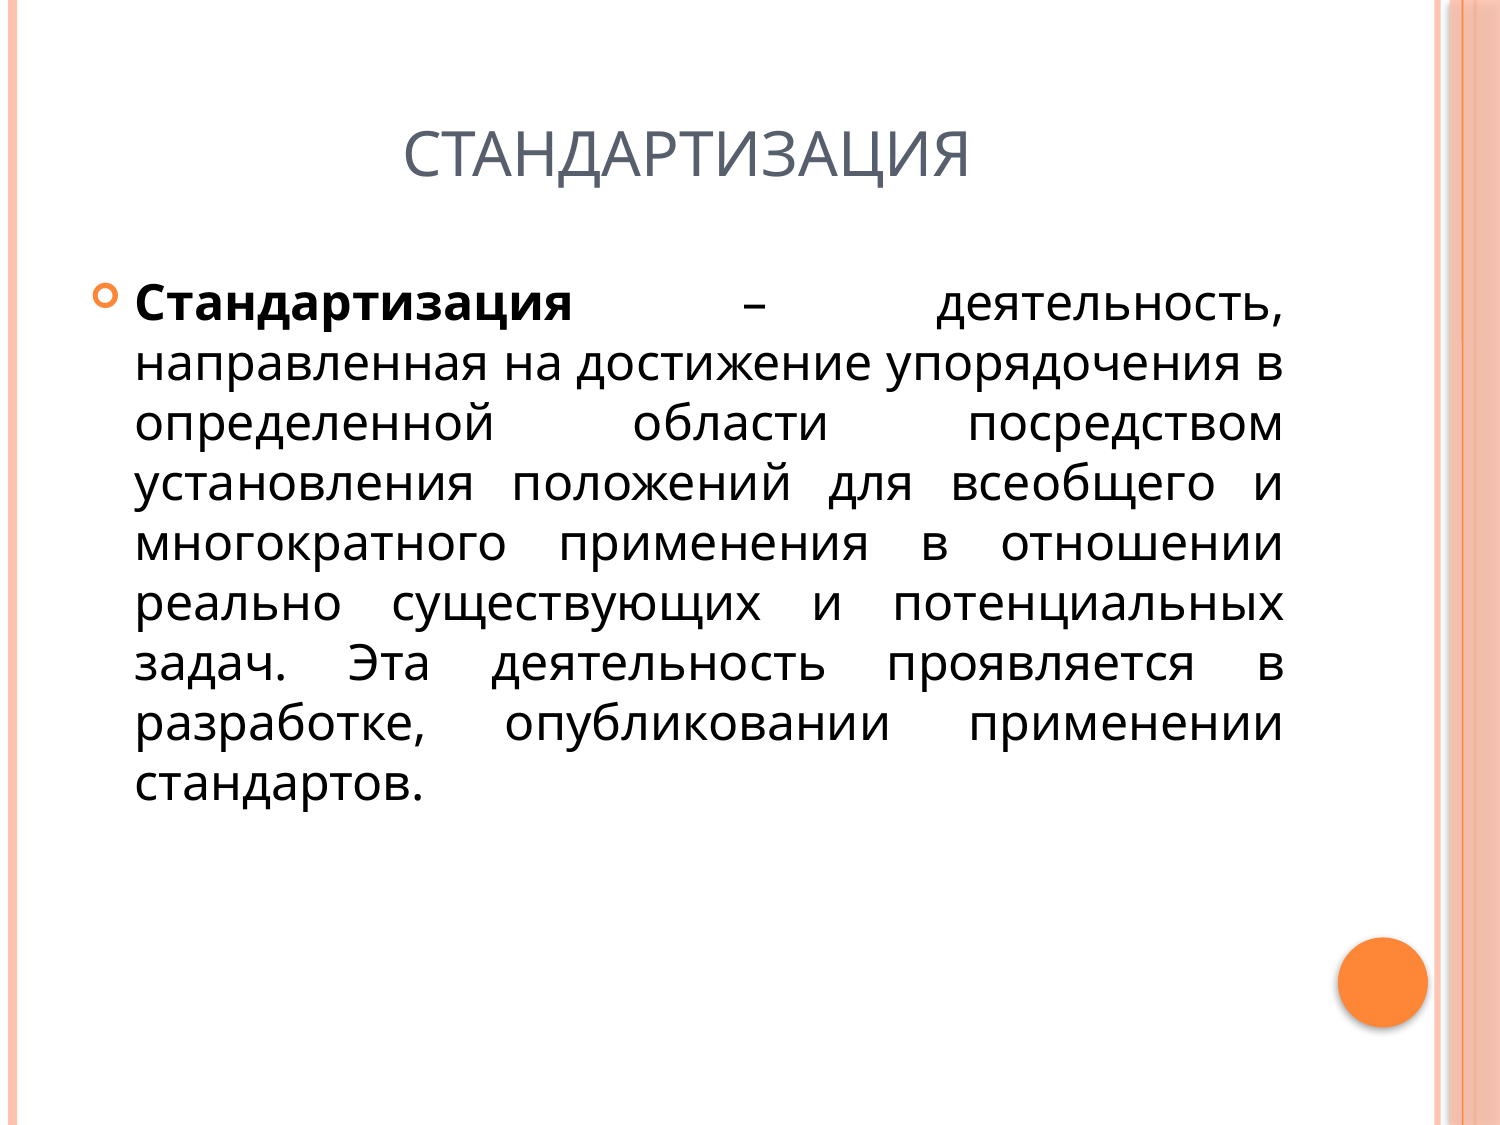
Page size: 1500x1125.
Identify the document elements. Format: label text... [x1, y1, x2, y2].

list Стандартизация – деятельность, направленная на достижение упорядочения в определенной области посредством установления положений для всеобщего и многократного применения в отношении реально существующих и потенциальных задач. Эта деятельность проявляется в разработке, опубликовании применении стандартов. [75, 262, 1300, 1062]
title Стандартизация [75, 45, 1300, 197]
